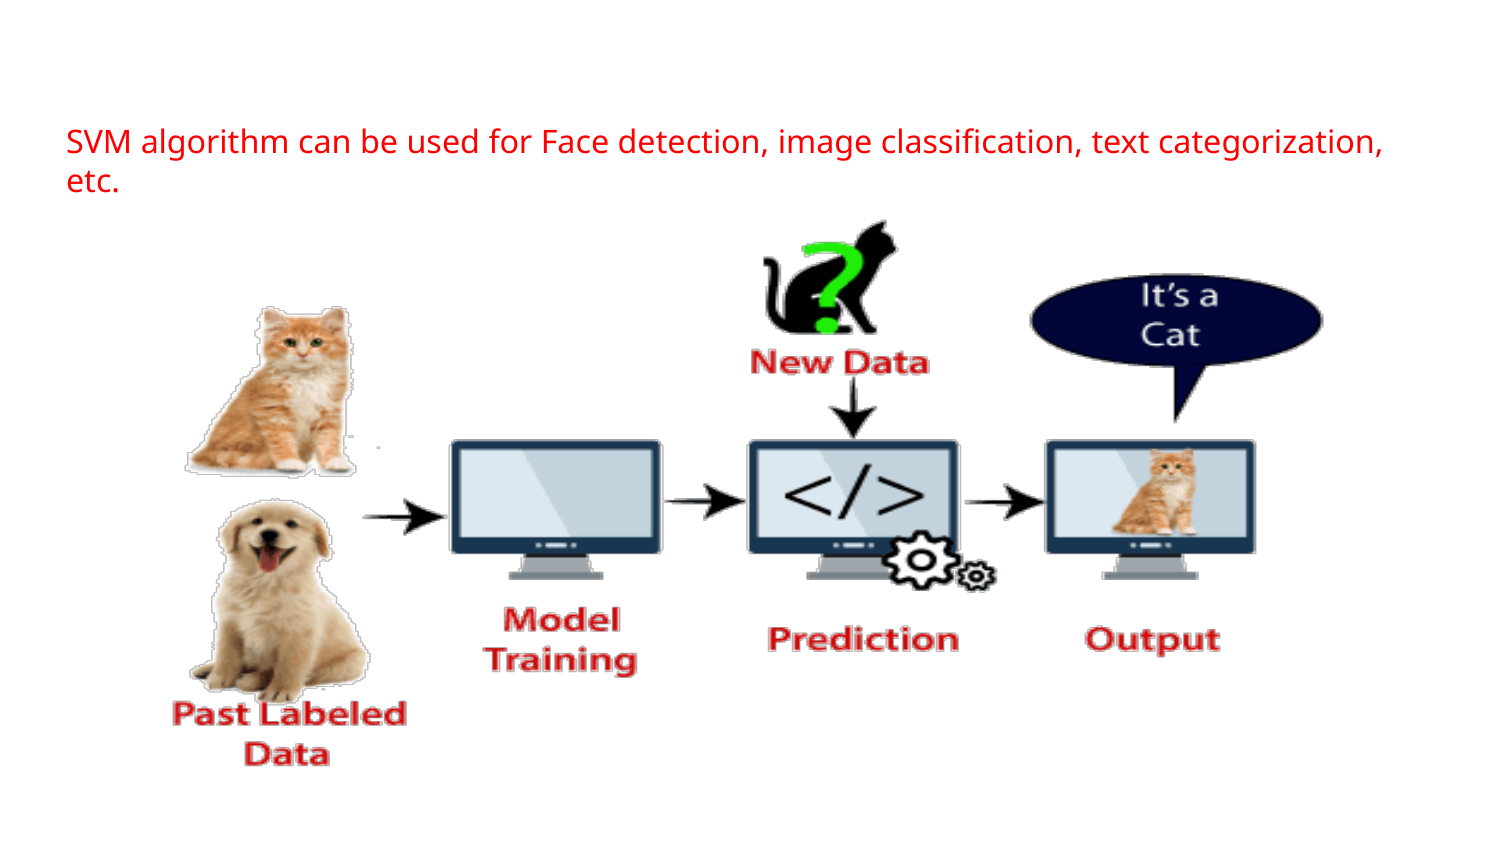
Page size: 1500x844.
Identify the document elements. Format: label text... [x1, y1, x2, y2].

title SVM algorithm can be used for Face detection, image classification, text categorization, etc. [51, 72, 1449, 167]
picture [150, 215, 1350, 769]
